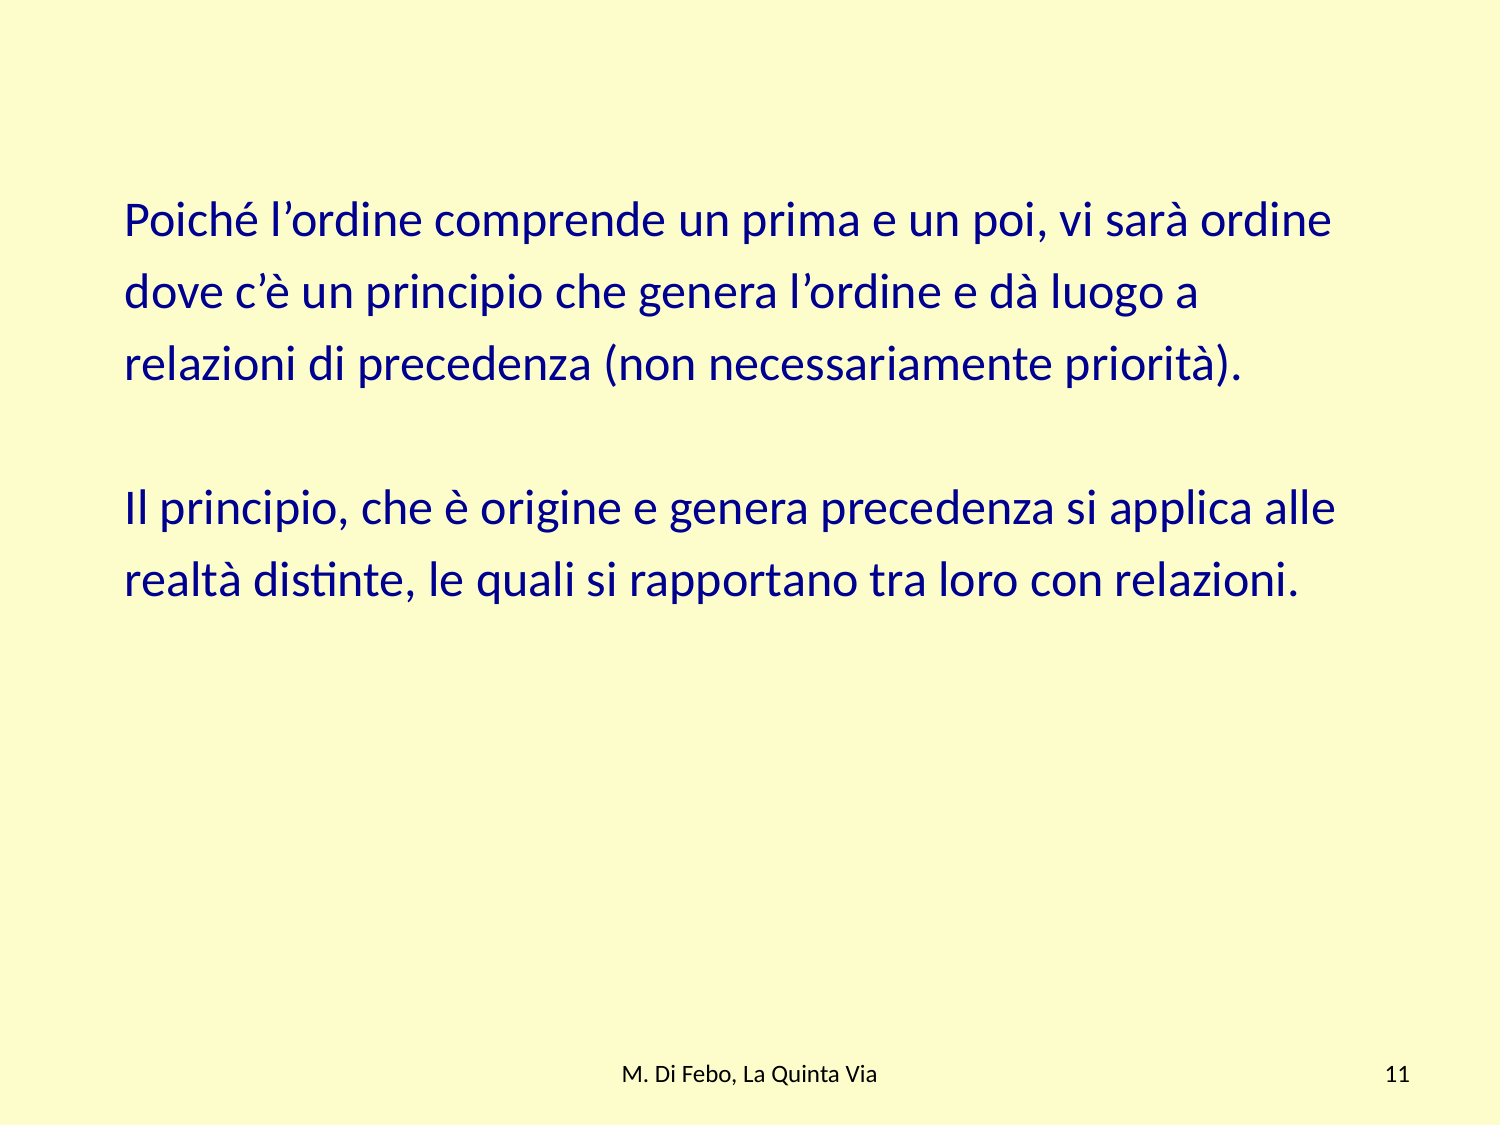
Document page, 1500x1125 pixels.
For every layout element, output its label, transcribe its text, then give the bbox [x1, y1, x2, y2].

text_box Poiché l’ordine comprende un prima e un poi, vi sarà ordine dove c’è un principio che genera l’ordine e dà luogo a relazioni di precedenza (non necessariamente priorità). Il principio, che è origine e genera precedenza si applica alle realtà distinte, le quali si rapportano tra loro con relazioni. [109, 166, 1390, 614]
footer M. Di Febo, La Quinta Via [512, 1042, 988, 1103]
slide_number 11 [1074, 1042, 1425, 1103]
